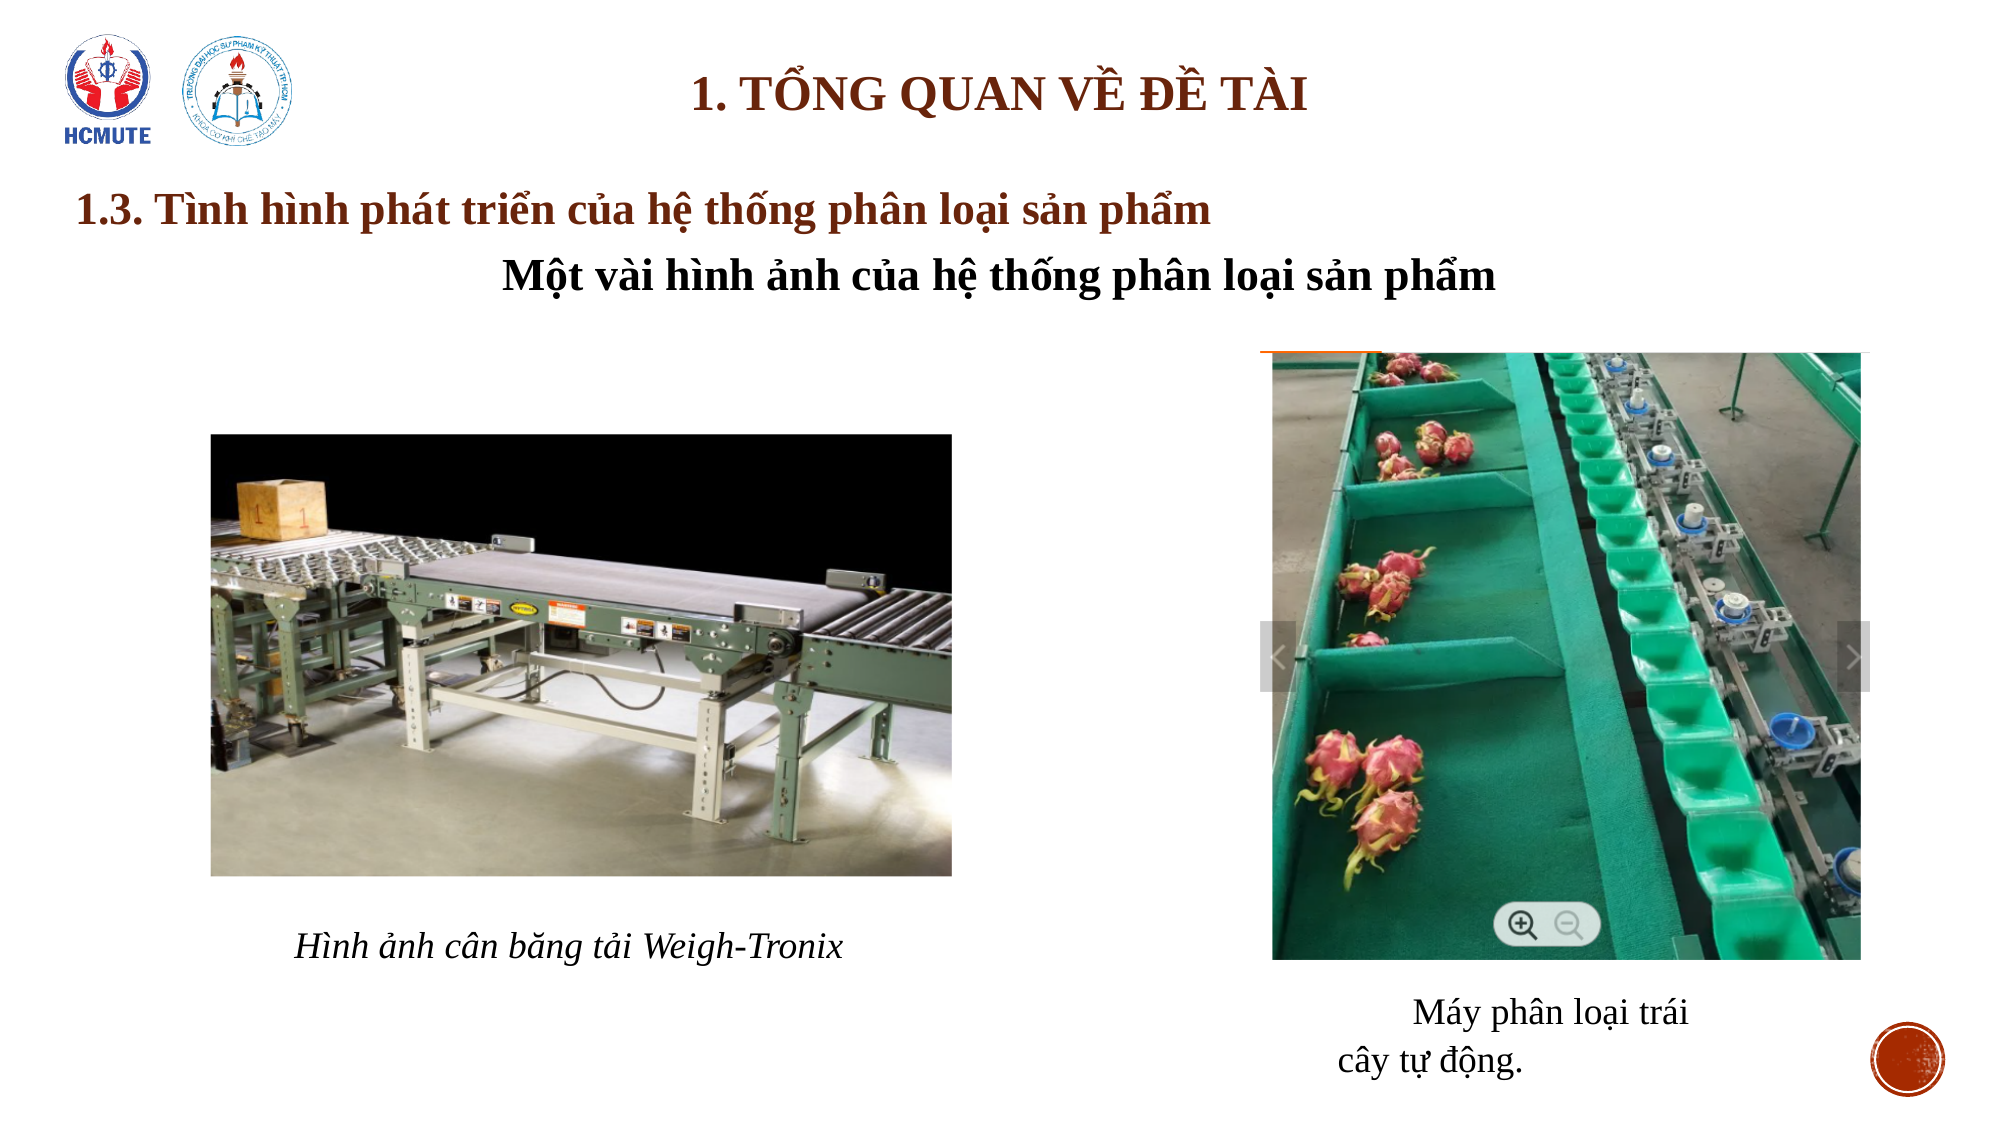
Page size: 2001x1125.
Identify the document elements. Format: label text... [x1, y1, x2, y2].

text_box Máy phân loại trái cây tự động. [1098, 976, 1751, 1040]
text_box Một vài hình ảnh của hệ thống phân loại sản phẩm [129, 236, 1870, 307]
text_box 1.3. Tình hình phát triển của hệ thống phân loại sản phẩm [60, 171, 1801, 241]
text_box 1. TỔNG QUAN VỀ ĐỀ TÀI [292, 53, 1801, 128]
picture [182, 36, 292, 146]
picture [1253, 349, 1870, 965]
text_box Hình ảnh cân băng tải Weigh-Tronix [269, 909, 859, 975]
picture [37, 22, 176, 160]
picture [199, 429, 965, 886]
